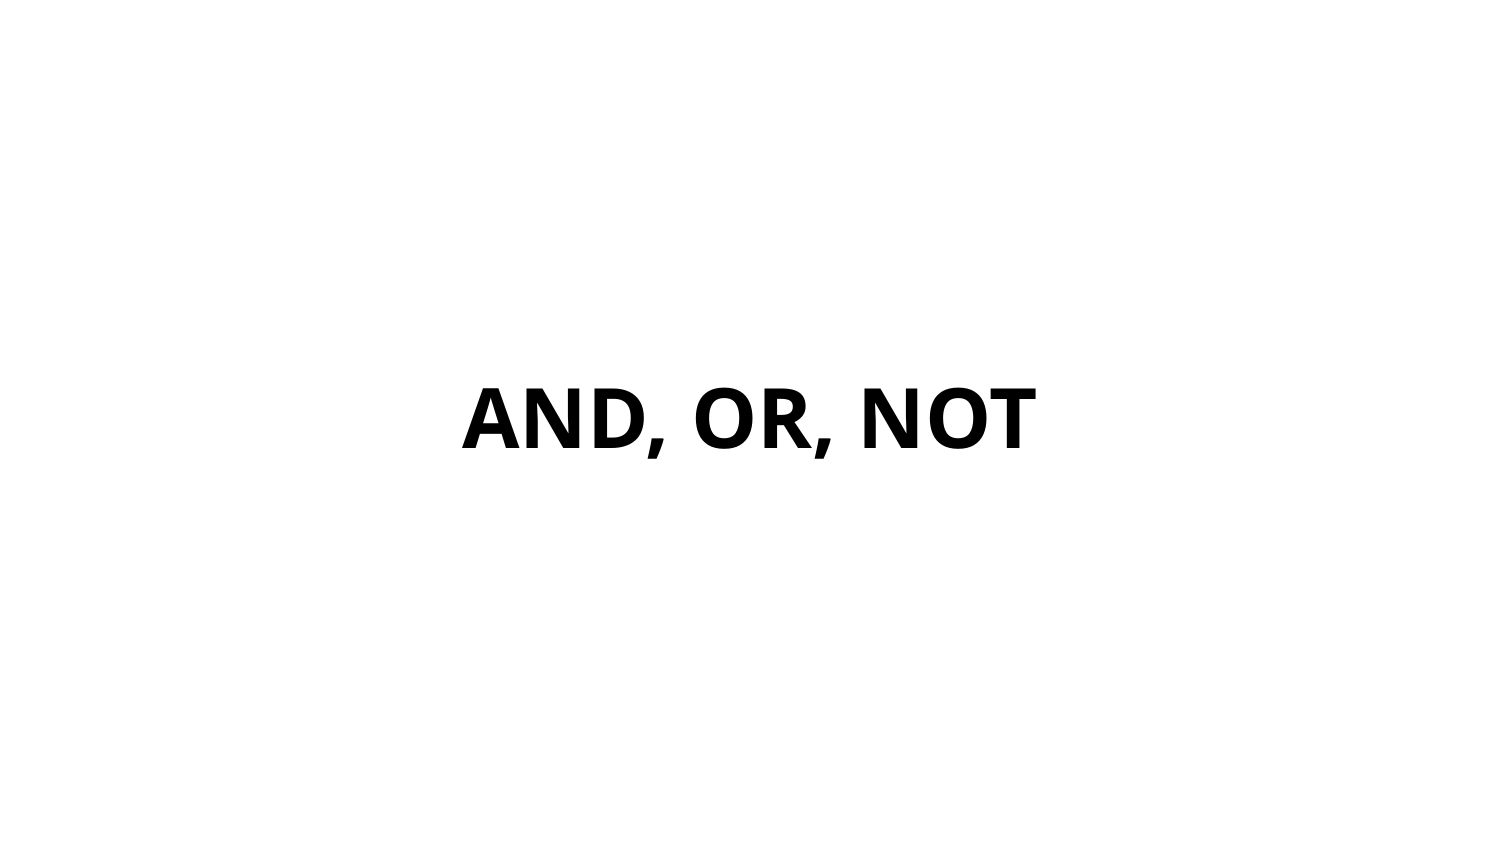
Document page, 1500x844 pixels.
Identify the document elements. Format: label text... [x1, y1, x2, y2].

text_box AND, OR, NOT [239, 361, 1261, 482]
